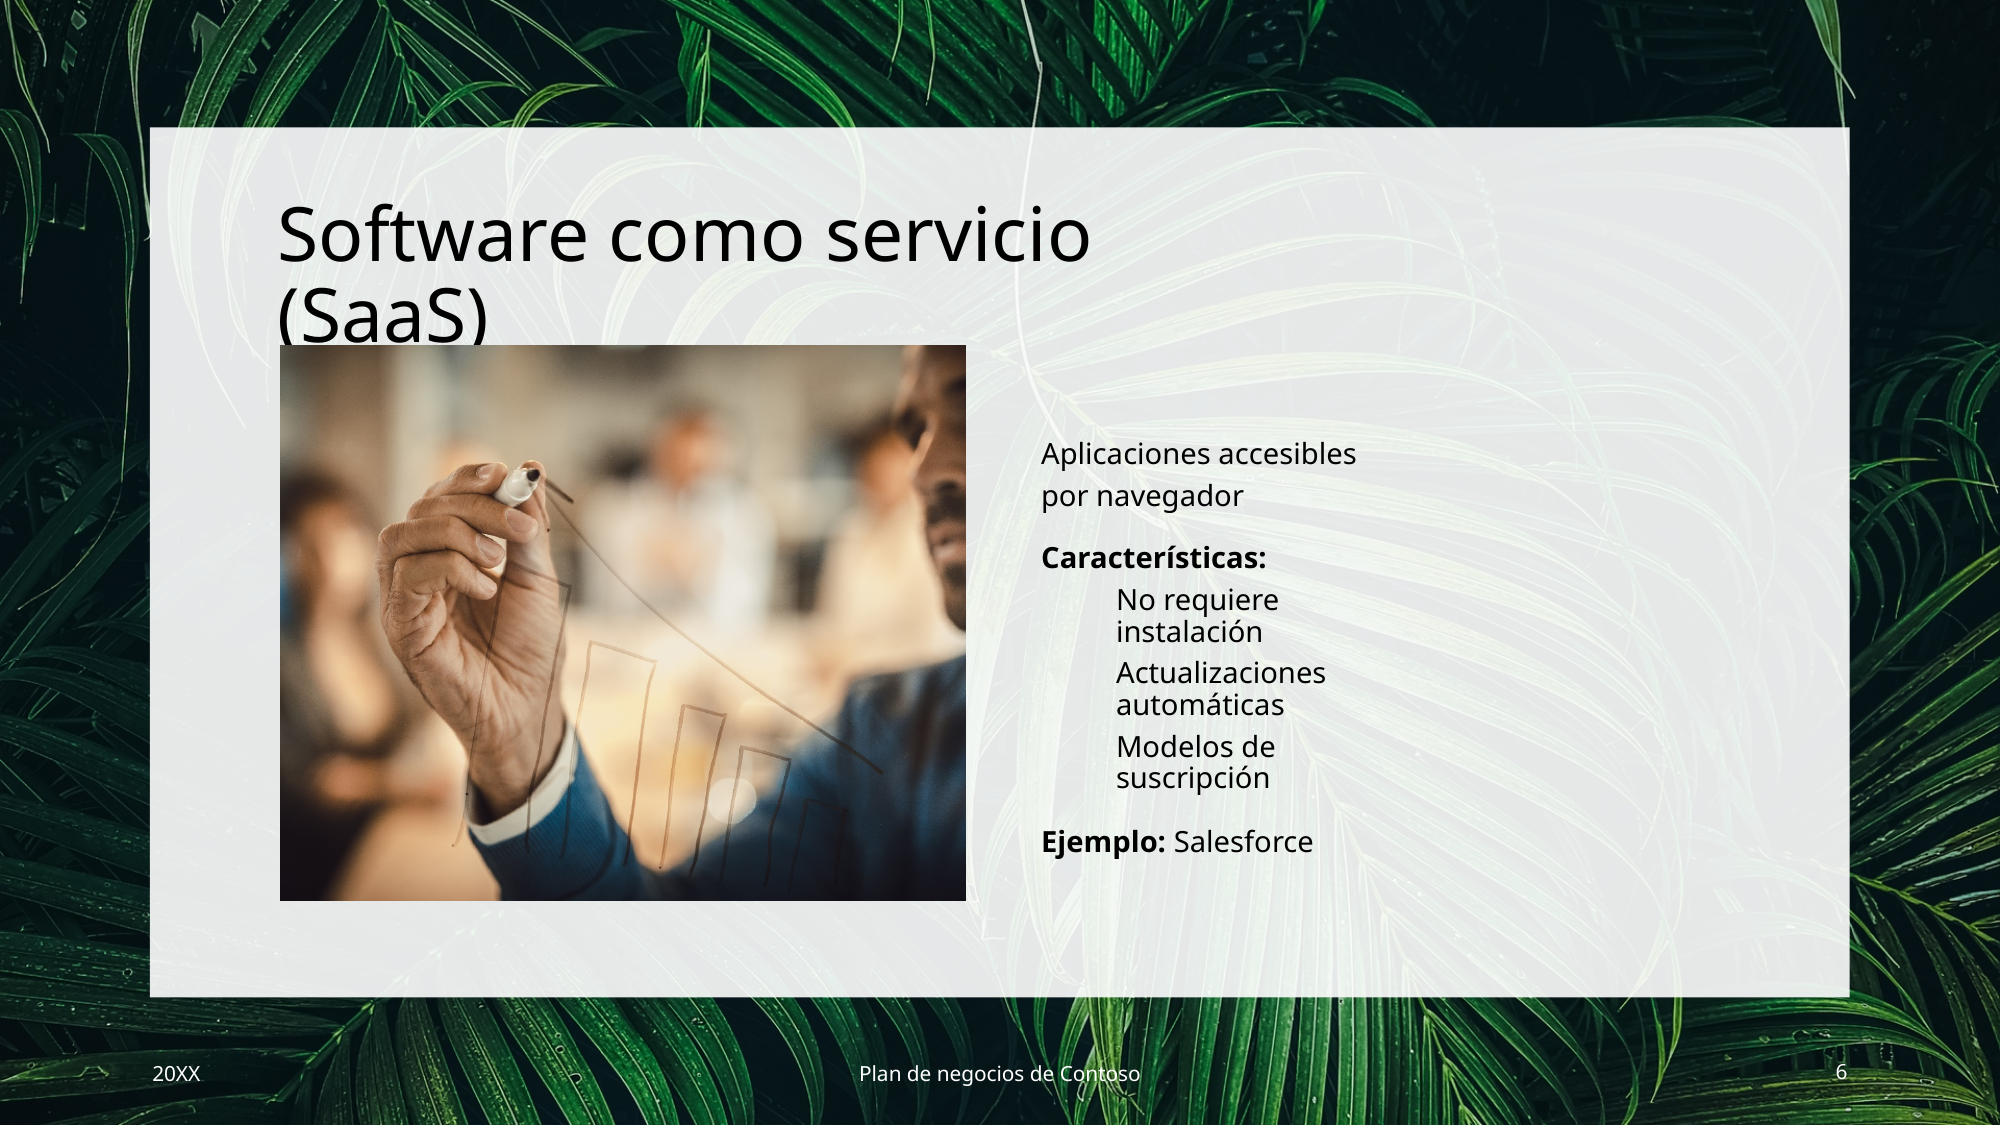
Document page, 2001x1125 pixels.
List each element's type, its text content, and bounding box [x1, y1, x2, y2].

title Software como servicio (SaaS) [262, 224, 1338, 330]
list Aplicaciones accesibles por navegador Características: No requiere instalación Actualizaciones automáticas Modelos de suscripción Ejemplo: Salesforce [1026, 421, 1385, 900]
slide_number 6 [1412, 1042, 1863, 1103]
picture [0, 0, 2000, 1125]
footer Plan de negocios de Contoso [662, 1042, 1338, 1103]
slide_number 20XX [137, 1042, 588, 1103]
